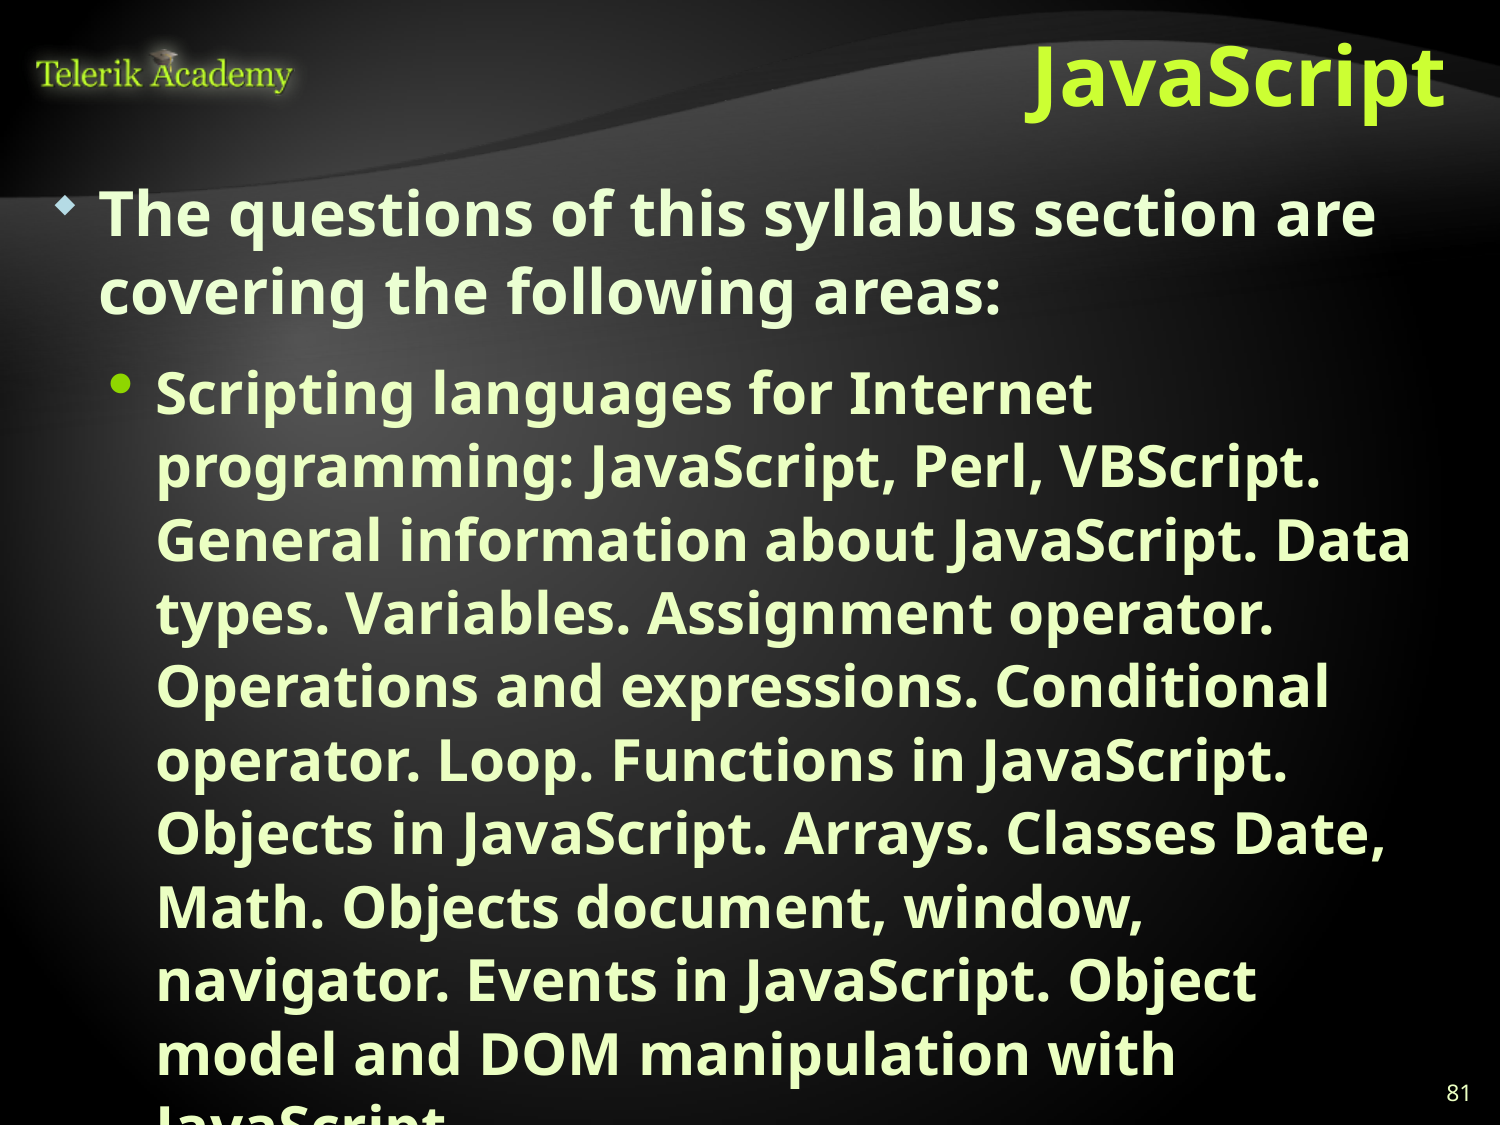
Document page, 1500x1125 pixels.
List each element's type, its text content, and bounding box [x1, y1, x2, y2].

slide_number 81 [1412, 1074, 1488, 1113]
picture [0, 0, 1500, 1125]
title JavaScript [300, 12, 1463, 150]
list The questions of this syllabus section are covering the following areas: Scripting languages ​​for Internet programming: JavaScript, Perl, VBScript. General information about JavaScript. Data types. Variables. Assignment operator. Operations and expressions. Conditional operator. Loop. Functions in JavaScript. Objects in JavaScript. Arrays. Classes Date, Math. Objects document, window, navigator. Events in JavaScript. Object model and DOM manipulation with JavaScript. [37, 162, 1463, 1088]
